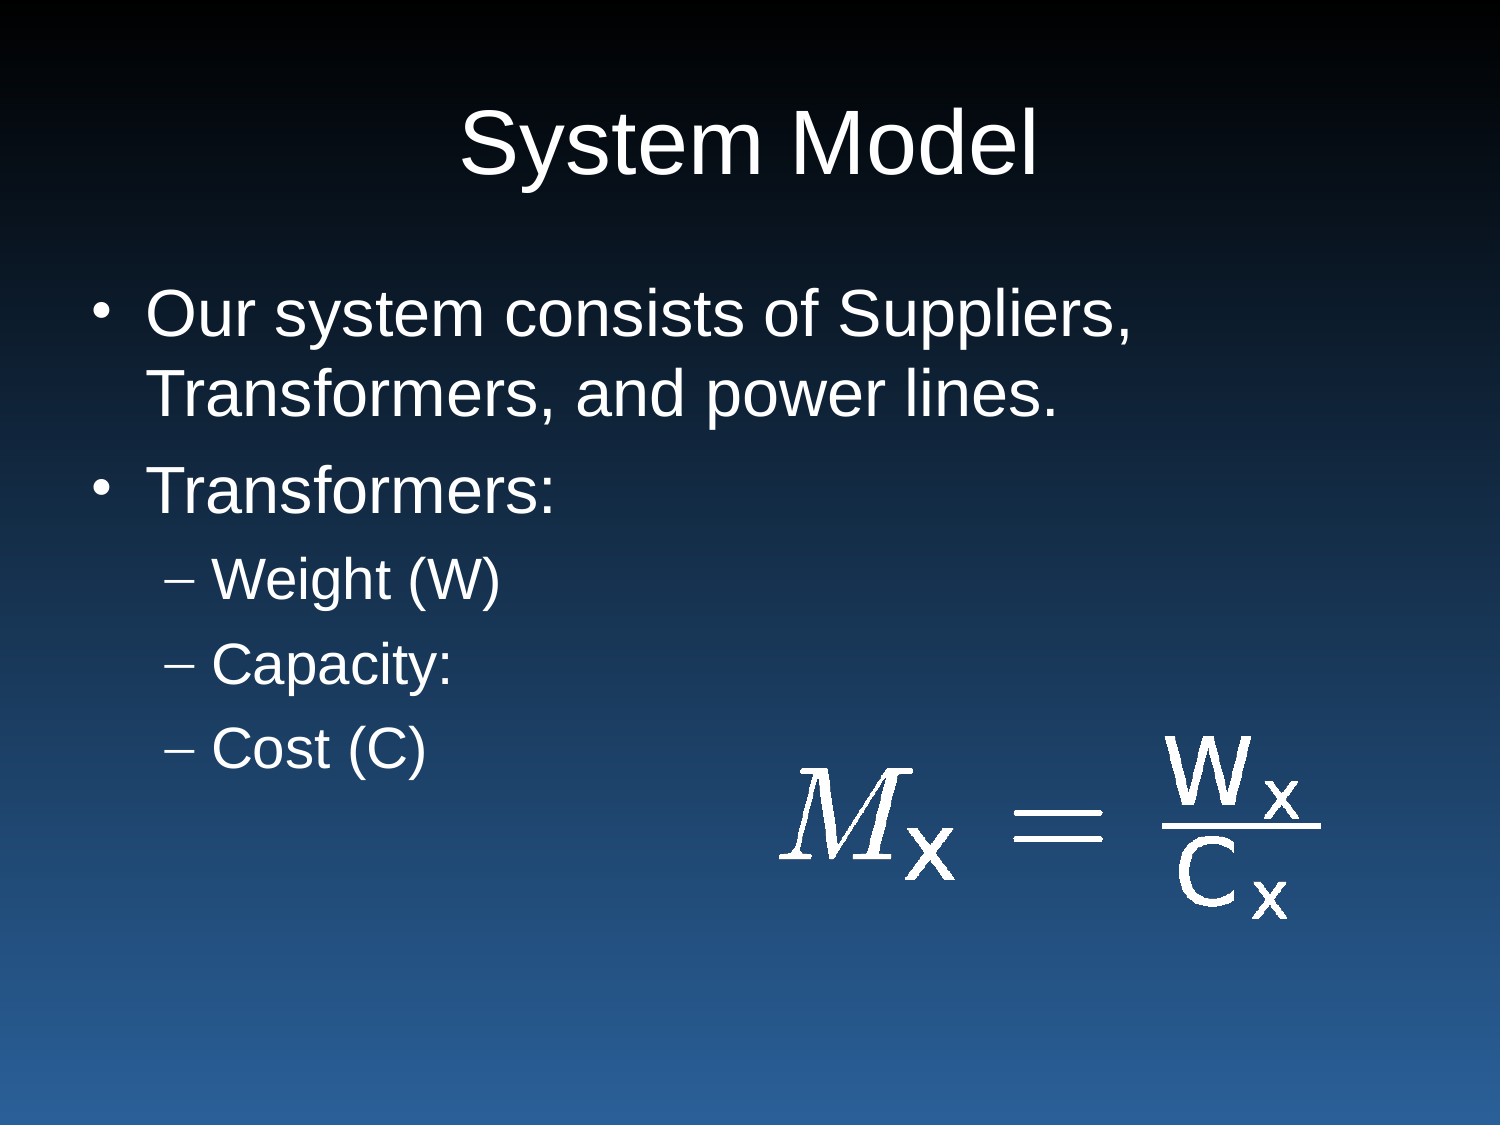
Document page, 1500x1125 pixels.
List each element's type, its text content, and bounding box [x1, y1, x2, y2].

title System Model [75, 45, 1425, 232]
list Our system consists of Suppliers, Transformers, and power lines. Transformers: Weight (W) Capacity: Cost (C) [75, 262, 1425, 1005]
picture [724, 712, 1359, 950]
